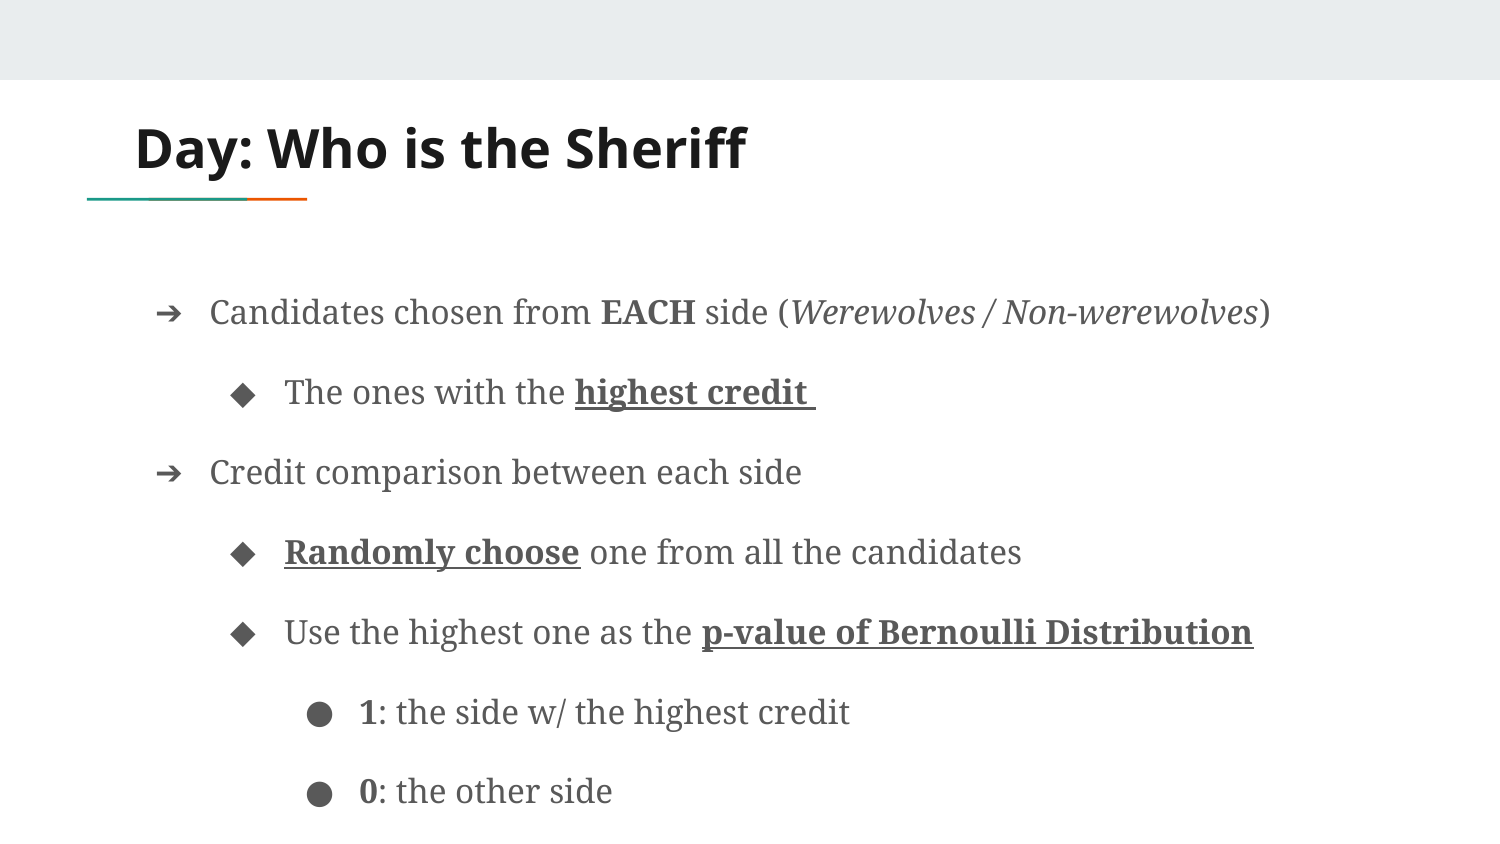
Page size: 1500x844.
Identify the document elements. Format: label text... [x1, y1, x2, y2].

title Day: Who is the Sheriff [119, 99, 1381, 187]
list Candidates chosen from EACH side (Werewolves / Non-werewolves) The ones with the highest credit Credit comparison between each side Randomly choose one from all the candidates Use the highest one as the p-value of Bernoulli Distribution 1: the side w/ the highest credit 0: the other side [119, 236, 1396, 808]
